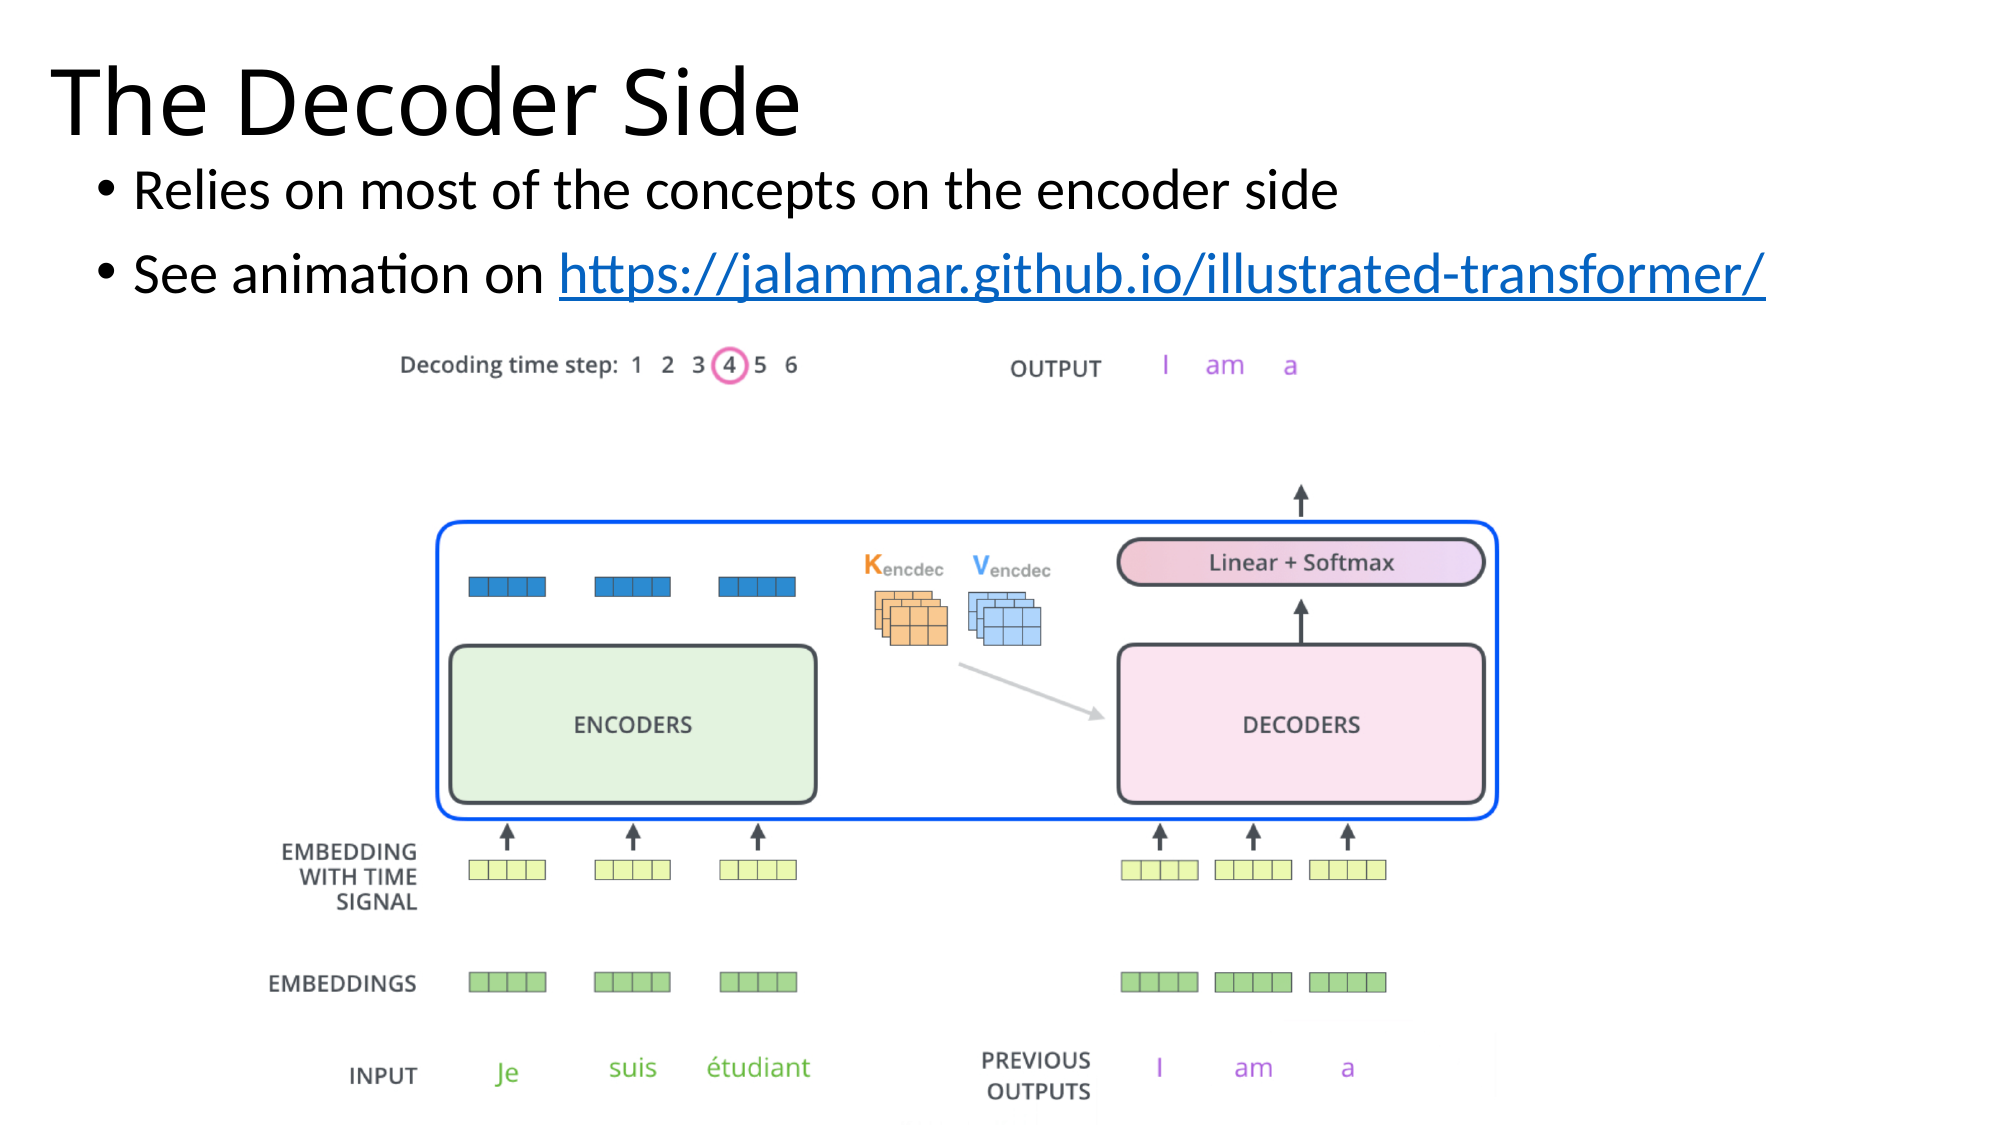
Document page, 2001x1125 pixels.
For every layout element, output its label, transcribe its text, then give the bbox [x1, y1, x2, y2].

list Relies on most of the concepts on the encoder side See animation on https://jalammar.github.io/illustrated-transformer/ [81, 151, 1807, 866]
title The Decoder Side [35, 0, 1761, 215]
picture [241, 329, 1522, 1125]
